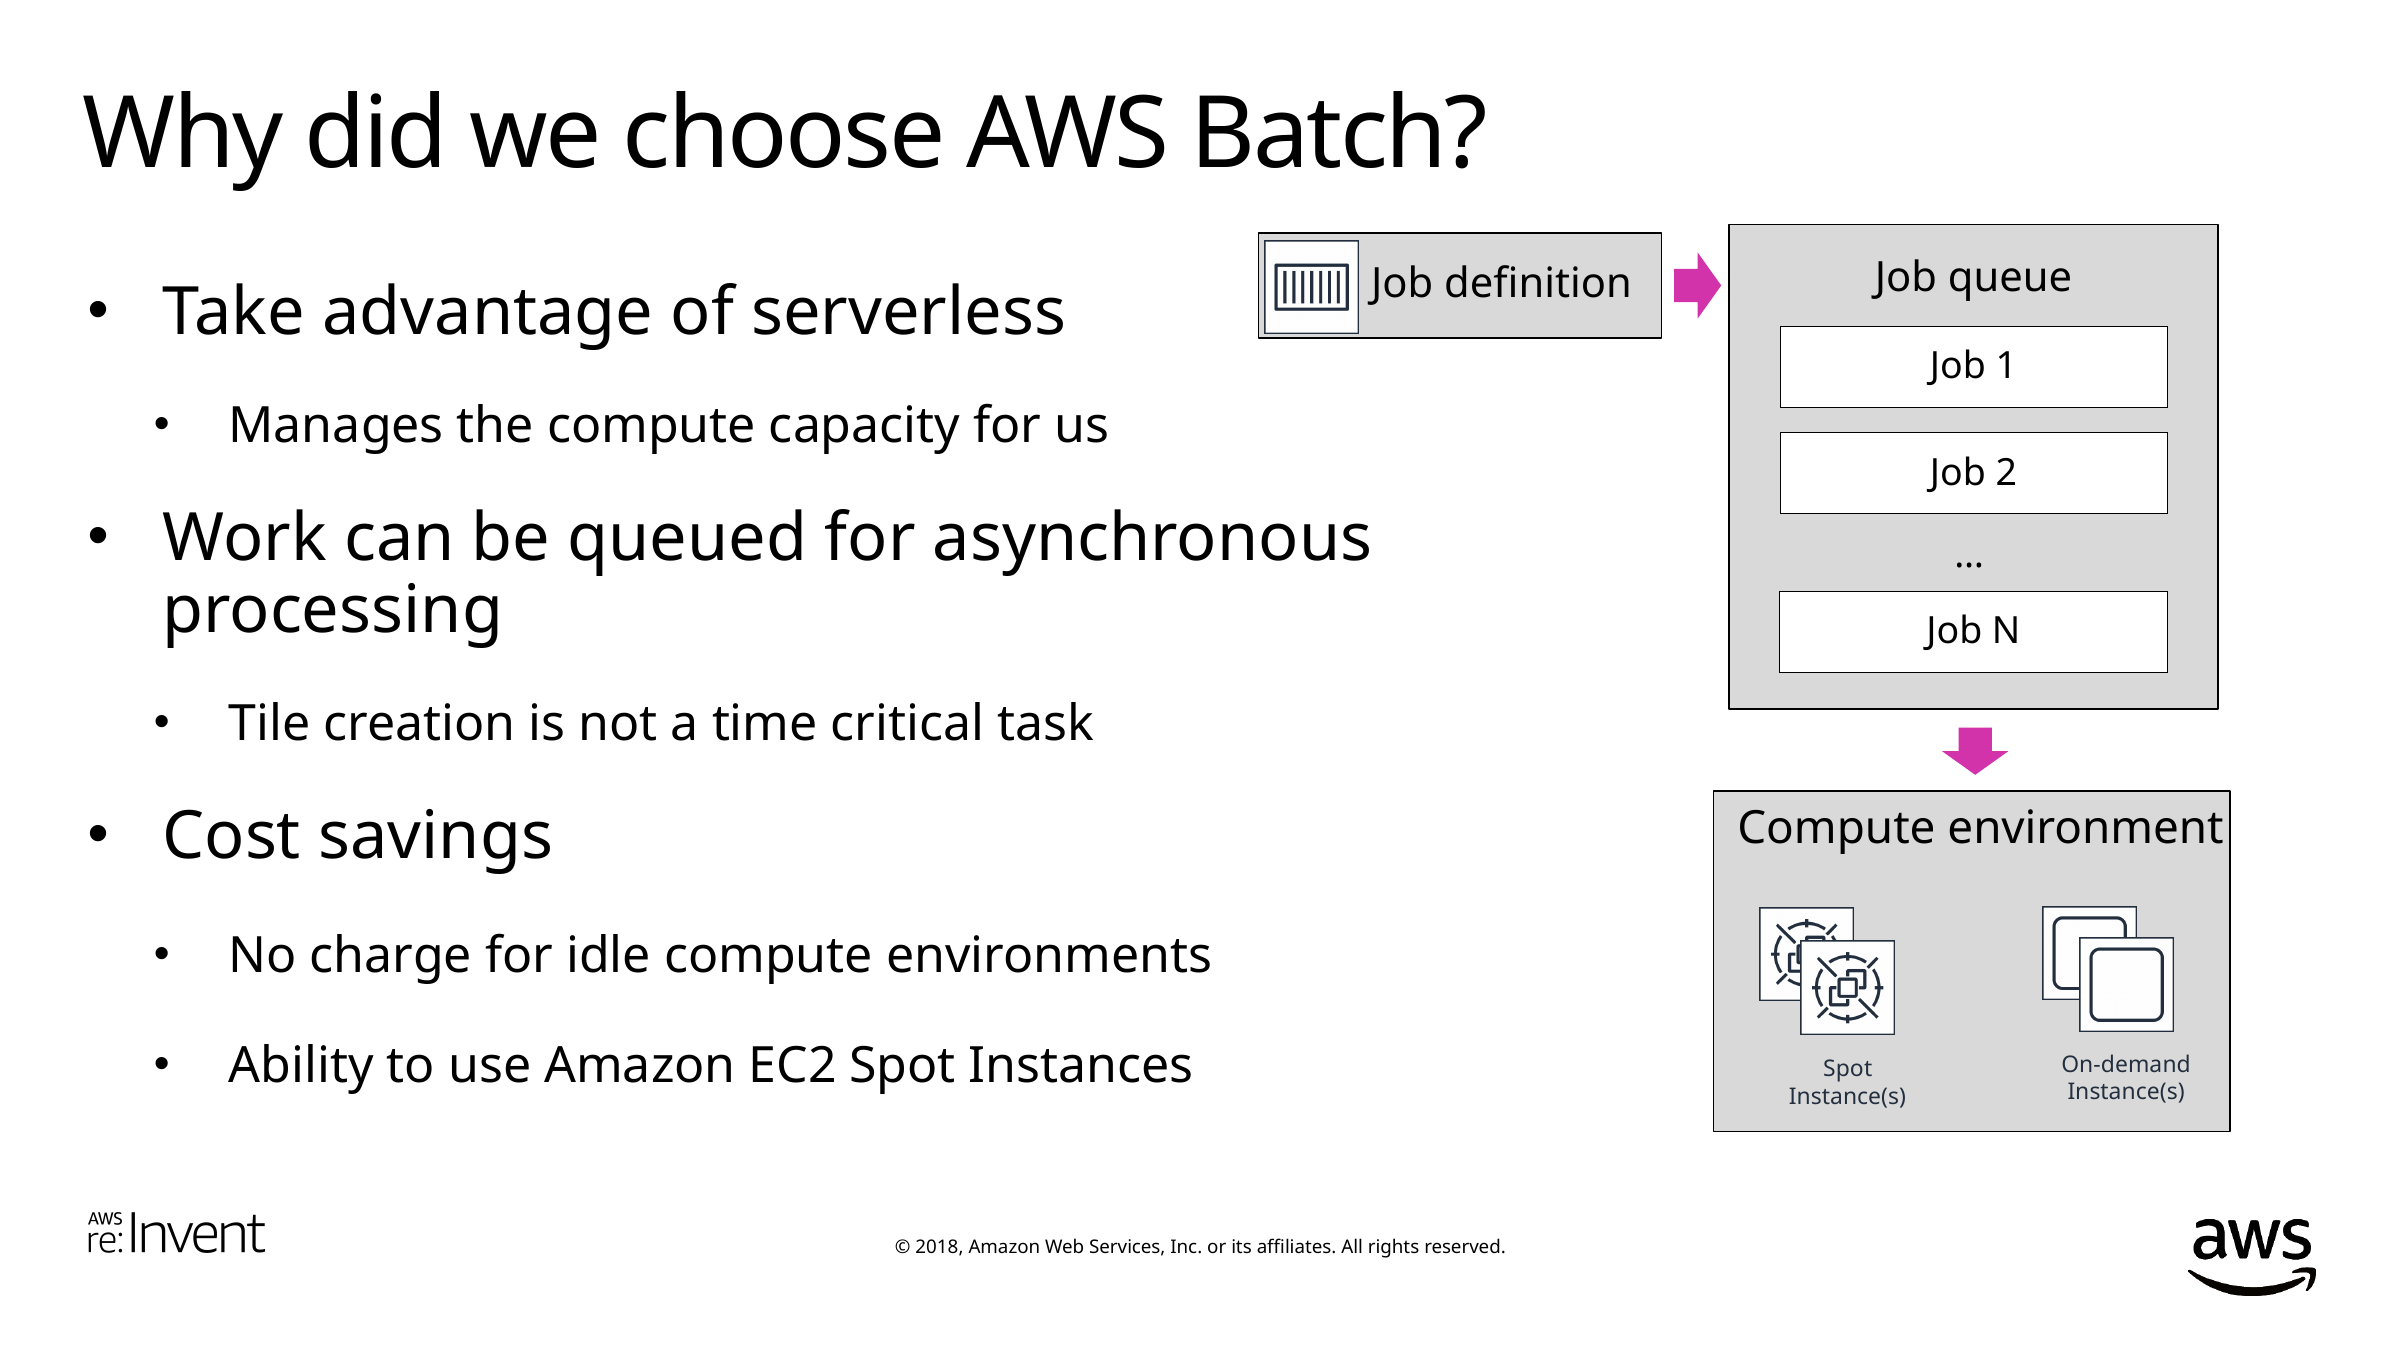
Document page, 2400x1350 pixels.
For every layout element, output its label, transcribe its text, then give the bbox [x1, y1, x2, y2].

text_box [1258, 232, 1665, 339]
picture [88, 1212, 265, 1253]
list Take advantage of serverless Manages the compute capacity for us Work can be queued for asynchronous processing Tile creation is not a time critical task Cost savings No charge for idle compute environments Ability to use Amazon EC2 Spot Instances [63, 261, 1514, 1108]
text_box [1713, 779, 2248, 1132]
text_box [1673, 251, 1722, 320]
picture [2188, 1219, 2316, 1296]
title Why did we choose AWS Batch? [52, 56, 2348, 201]
text_box [1941, 726, 2009, 776]
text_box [1728, 224, 2219, 710]
